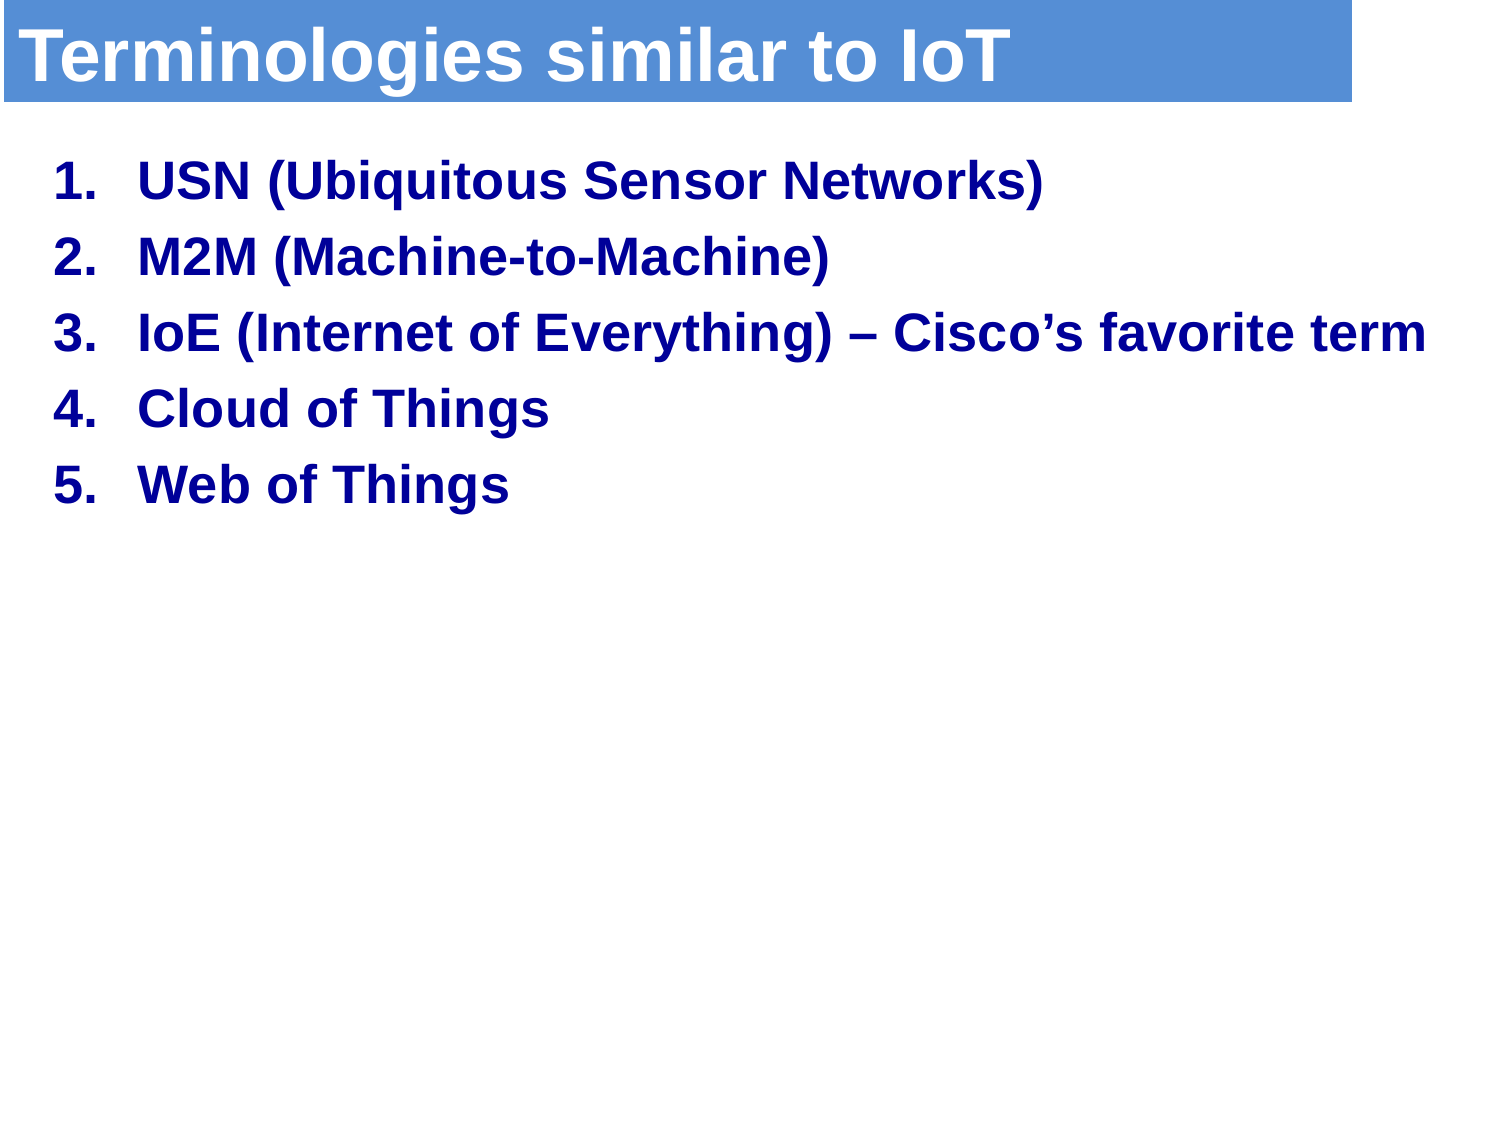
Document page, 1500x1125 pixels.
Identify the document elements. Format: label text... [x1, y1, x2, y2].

list USN (Ubiquitous Sensor Networks) M2M (Machine-to-Machine) IoE (Internet of Everything) – Cisco’s favorite term Cloud of Things Web of Things [38, 138, 1456, 996]
title Terminologies similar to IoT [4, 0, 1352, 102]
